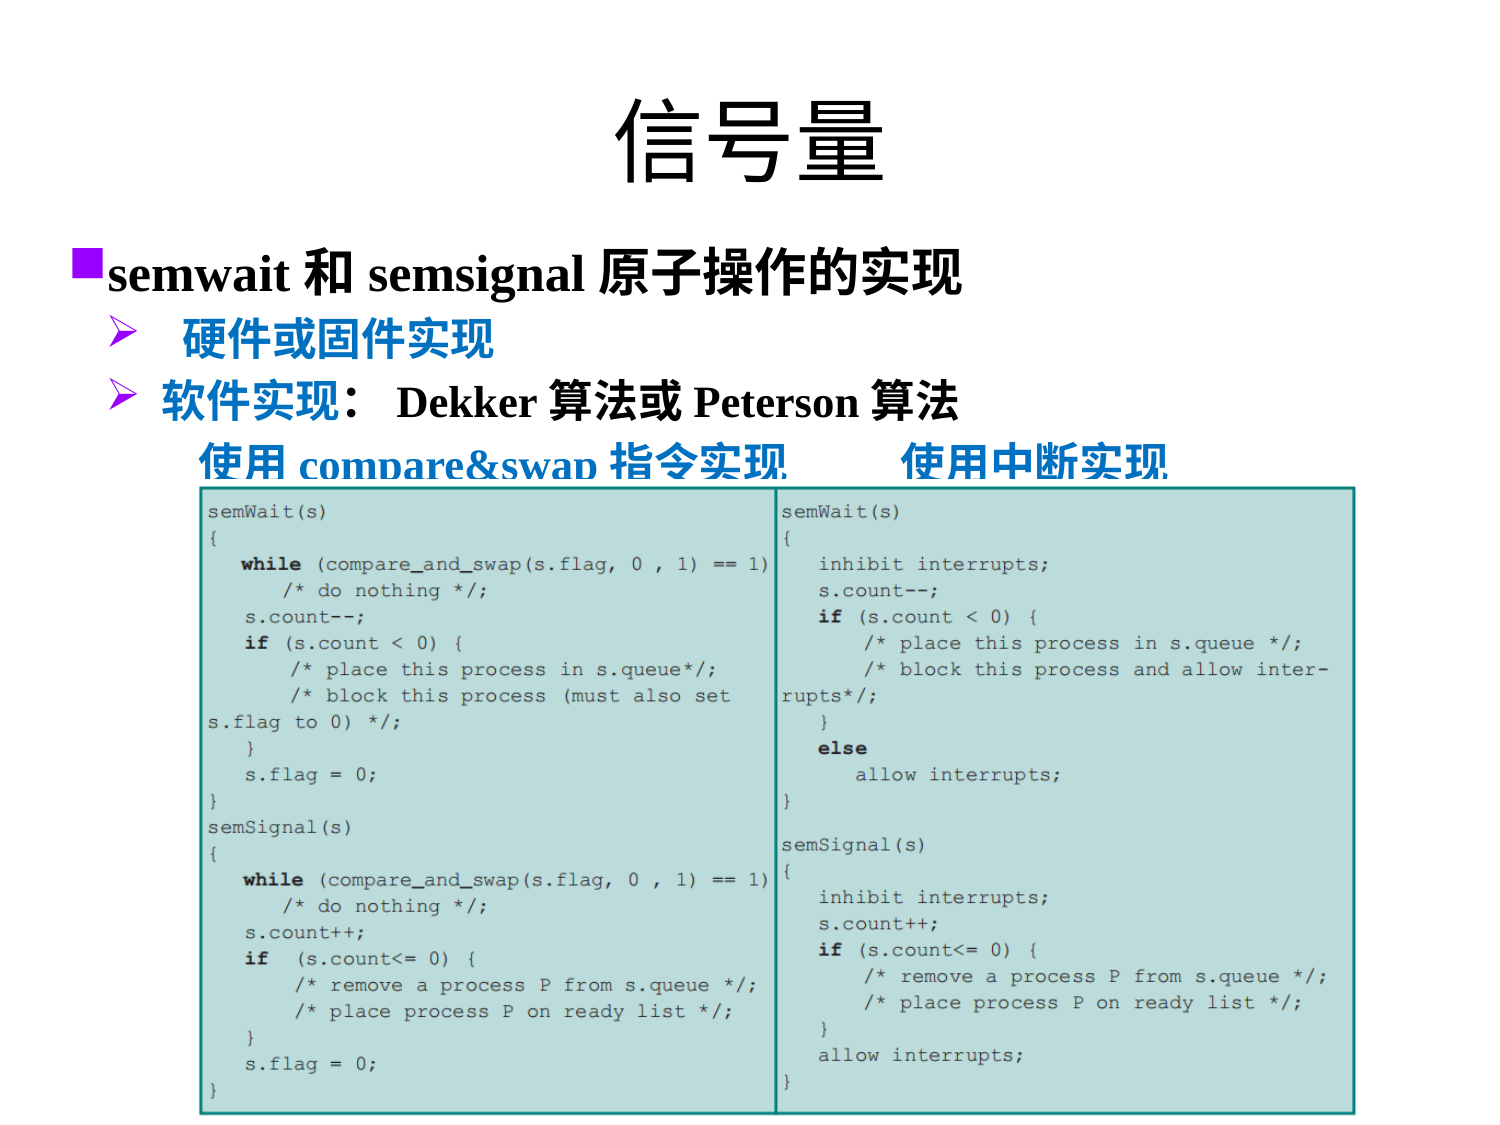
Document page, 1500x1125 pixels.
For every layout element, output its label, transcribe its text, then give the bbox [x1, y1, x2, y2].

title 信号量 [75, 45, 1425, 233]
picture [194, 479, 1362, 1119]
list semwait和semsignal原子操作的实现 硬件或固件实现 软件实现：Dekker算法或Peterson算法 使用compare&swap指令实现 使用中断实现 [53, 231, 1422, 1049]
